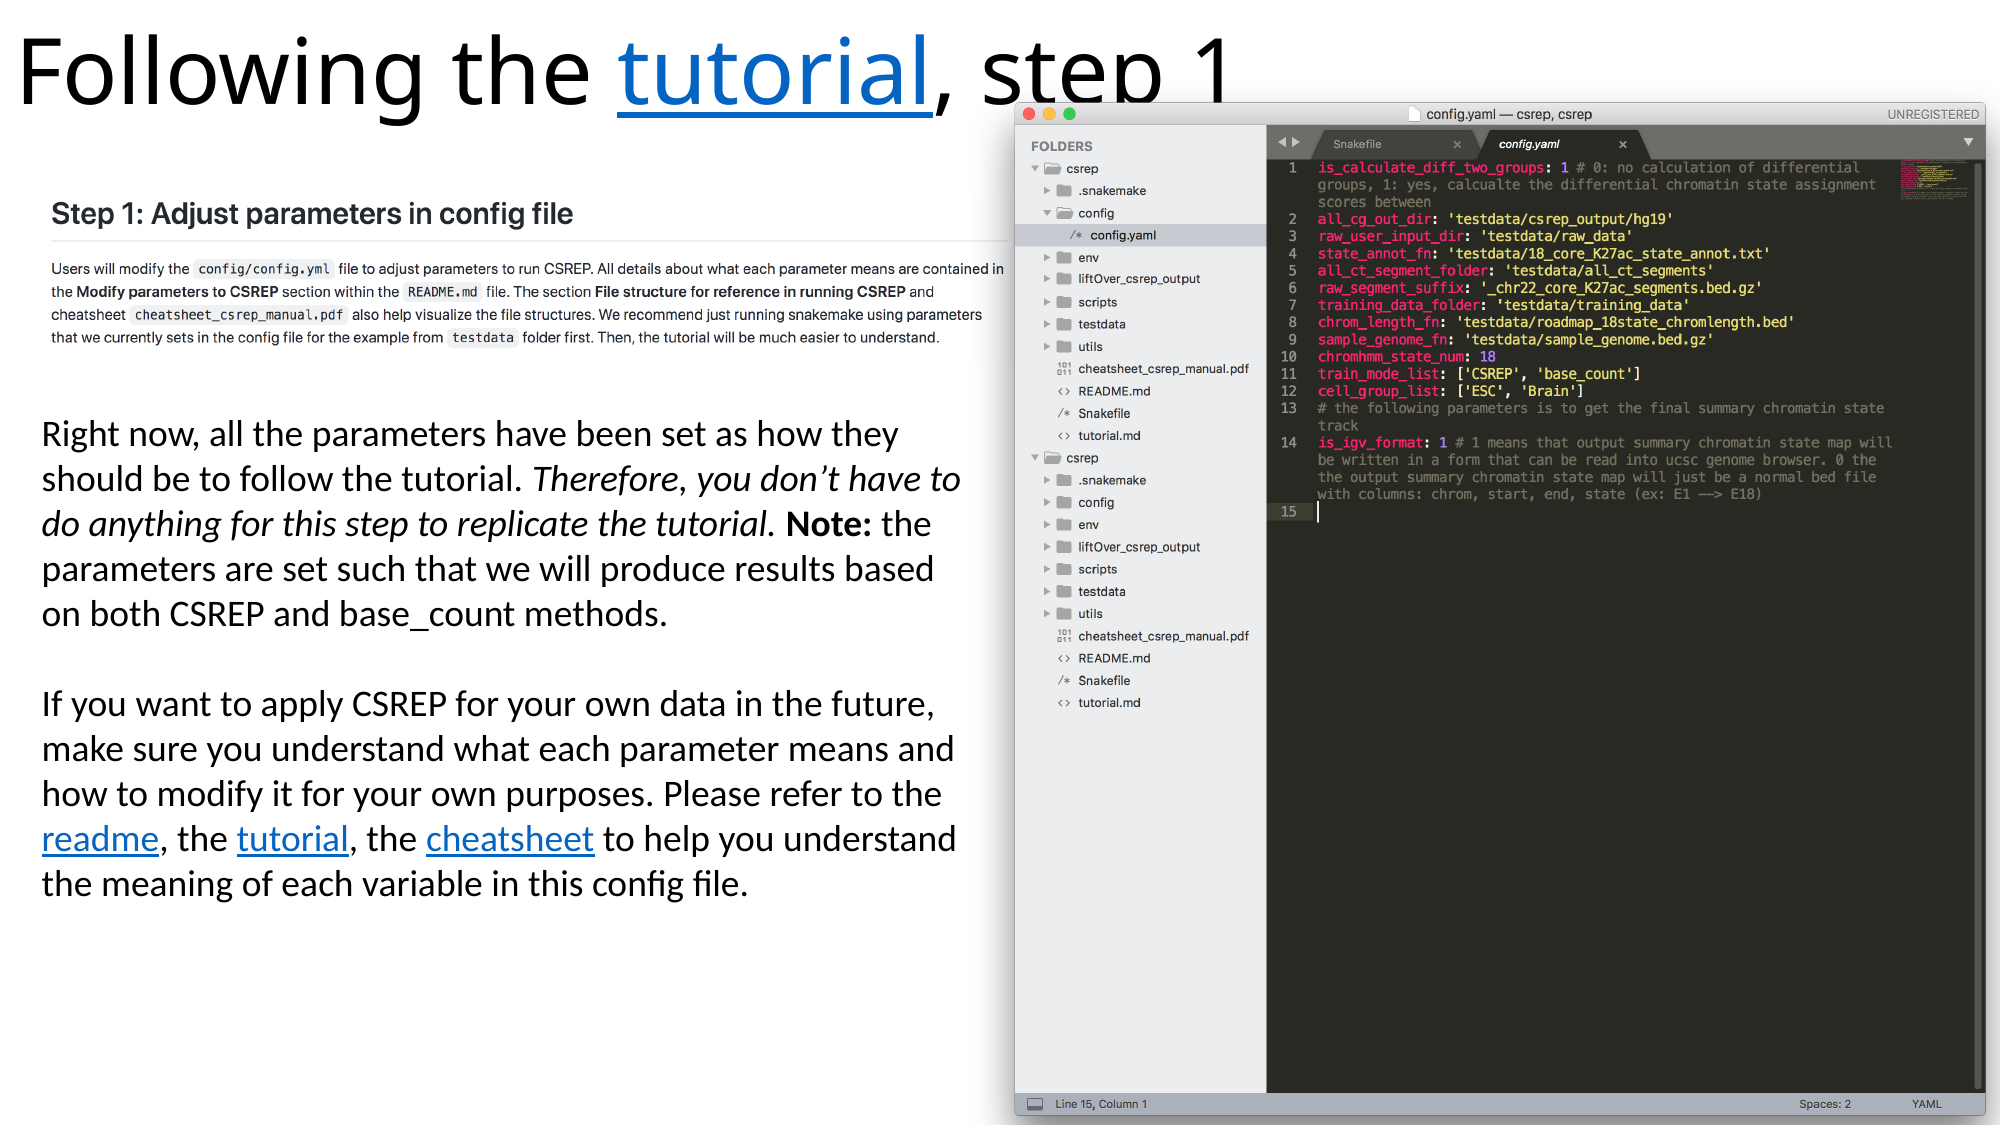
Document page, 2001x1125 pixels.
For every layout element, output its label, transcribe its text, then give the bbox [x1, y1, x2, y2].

picture [958, 70, 2000, 1125]
title Following the tutorial, step 1 [0, 0, 1642, 142]
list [26, 195, 958, 363]
text_box Right now, all the parameters have been set as how they should be to follow the tutorial. Therefore, you don’t have to do anything for this step to replicate the tutorial. Note: the parameters are set such that we will produce results based on both CSREP and base_count methods. If you want to apply CSREP for your own data in the future, make sure you understand what each parameter means and how to modify it for your own purposes. Please refer to the readme, the tutorial, the cheatsheet to help you understand the meaning of each variable in this config file. [26, 401, 958, 912]
